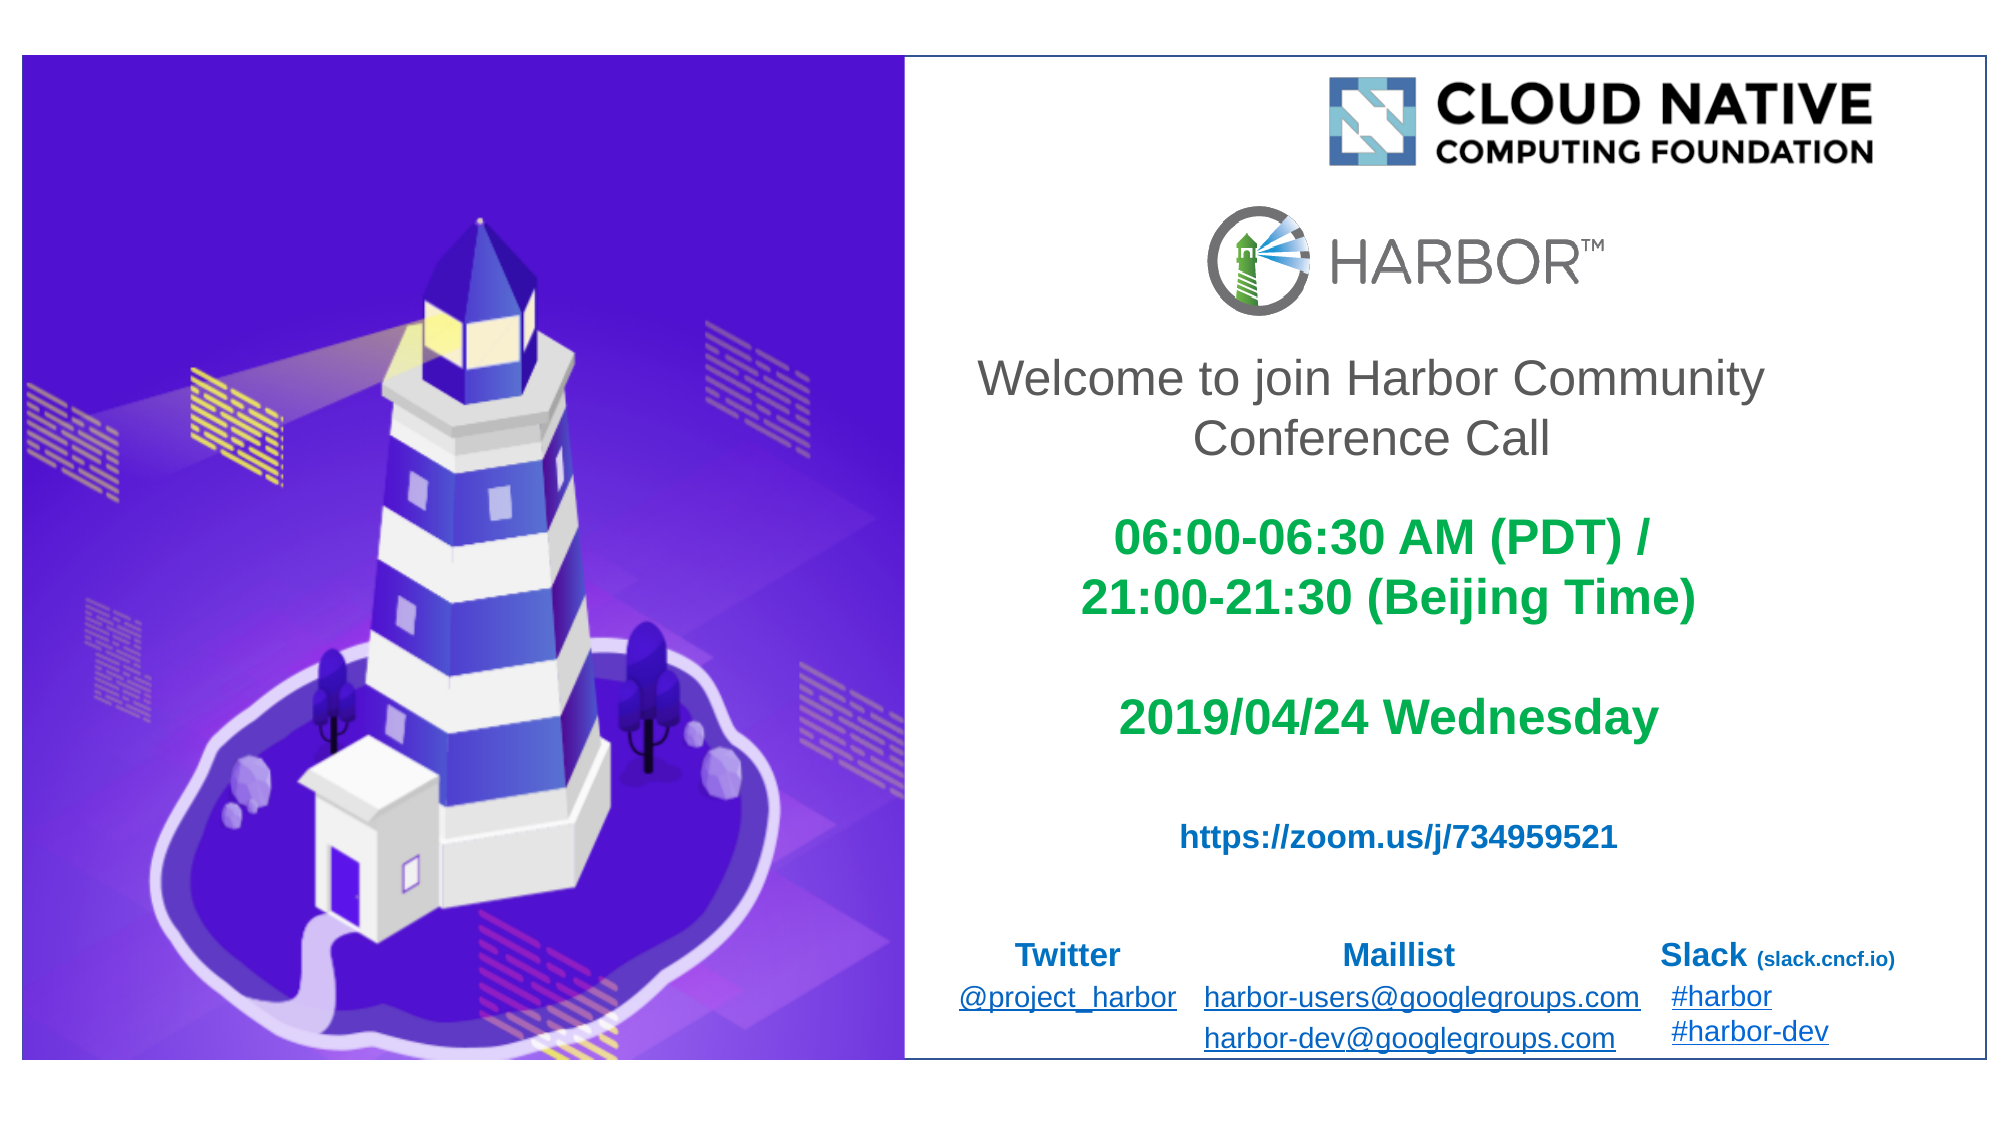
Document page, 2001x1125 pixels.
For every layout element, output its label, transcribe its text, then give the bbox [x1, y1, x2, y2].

text_box @project_harbor [943, 971, 1189, 1021]
picture [22, 55, 905, 1060]
text_box Welcome to join Harbor Community Conference Call [905, 338, 1866, 473]
text_box Twitter [1000, 925, 1136, 981]
text_box Slack (slack.cncf.io) [1645, 925, 1911, 981]
picture [1202, 43, 1887, 322]
text_box https://zoom.us/j/734959521 [905, 807, 1894, 863]
text_box harbor-dev@googlegroups.com [1189, 1012, 1632, 1062]
text_box 06:00-06:30 AM (PDT) / 21:00-21:30 (Beijing Time) 2019/04/24 Wednesday [905, 496, 1884, 752]
text_box [905, 55, 1987, 1060]
text_box harbor-users@googlegroups.com [1189, 971, 1656, 1021]
text_box #harbor #harbor-dev [1656, 981, 1845, 1055]
text_box Maillist [1327, 925, 1471, 981]
